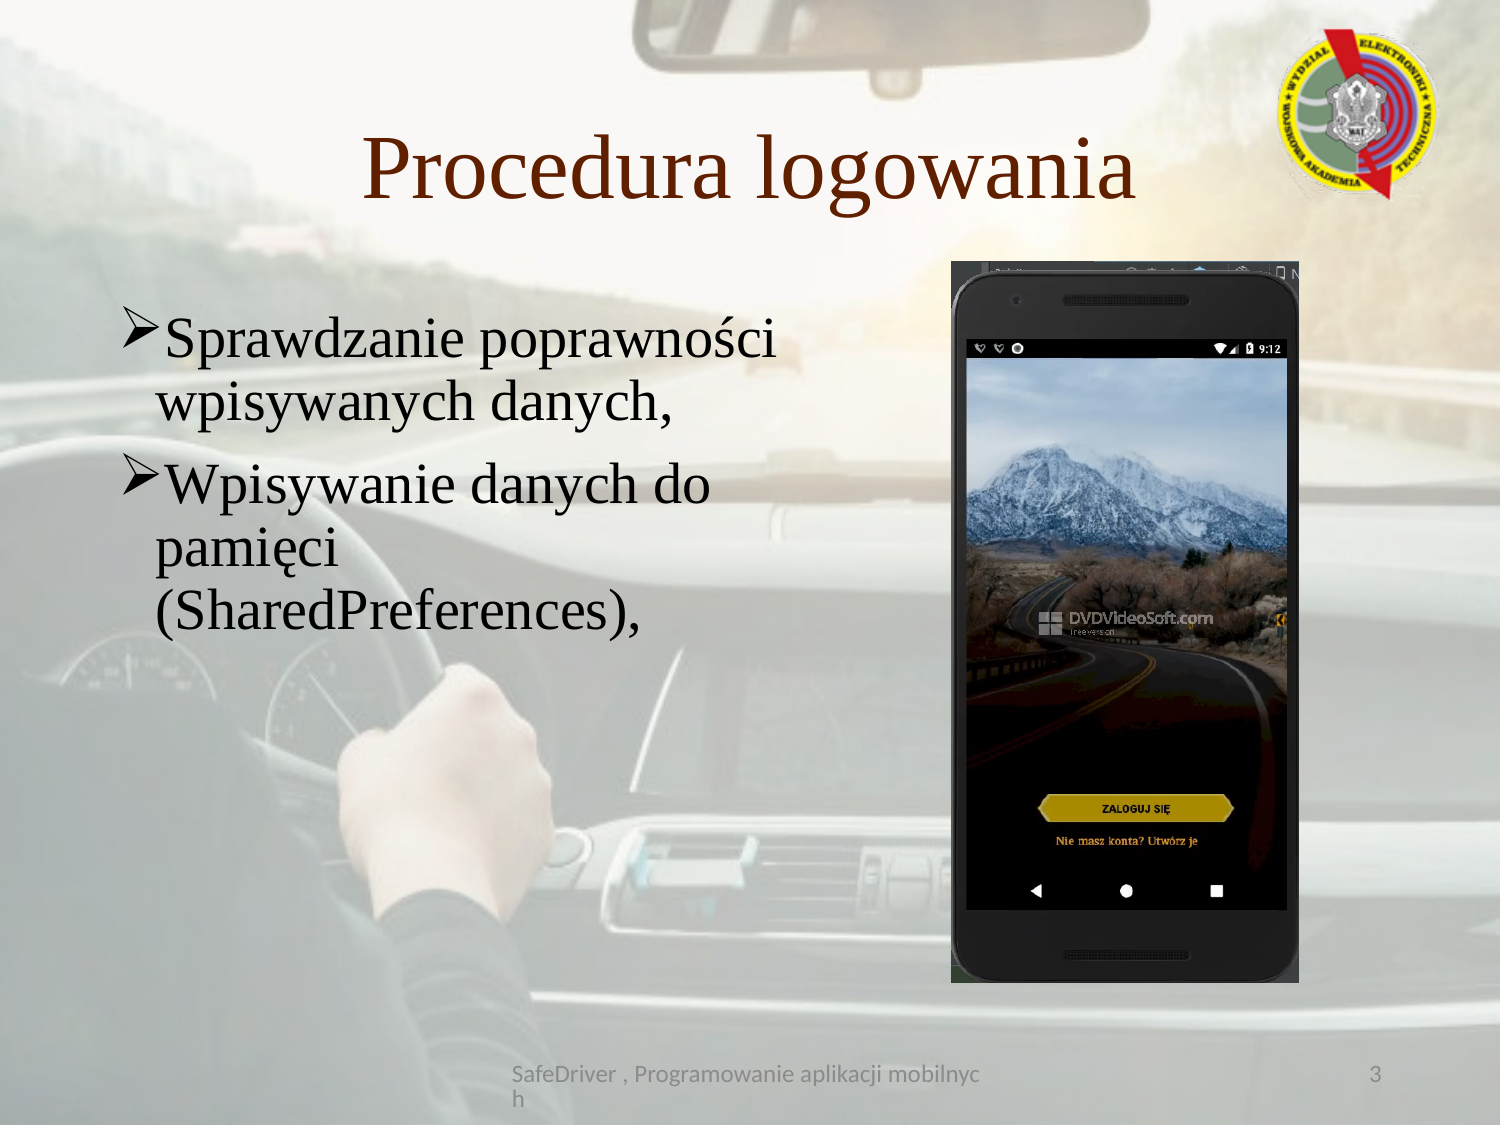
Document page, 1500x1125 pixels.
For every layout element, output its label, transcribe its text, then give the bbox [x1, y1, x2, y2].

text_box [950, 260, 1300, 984]
title Procedura logowania [103, 59, 1397, 278]
picture [0, 0, 1500, 1125]
slide_number 3 [1059, 1042, 1397, 1103]
list Sprawdzanie poprawności wpisywanych danych, Wpisywanie danych do pamięci (SharedPreferences), [103, 299, 849, 1043]
footer SafeDriver , Programowanie aplikacji mobilnych [496, 1042, 1004, 1103]
